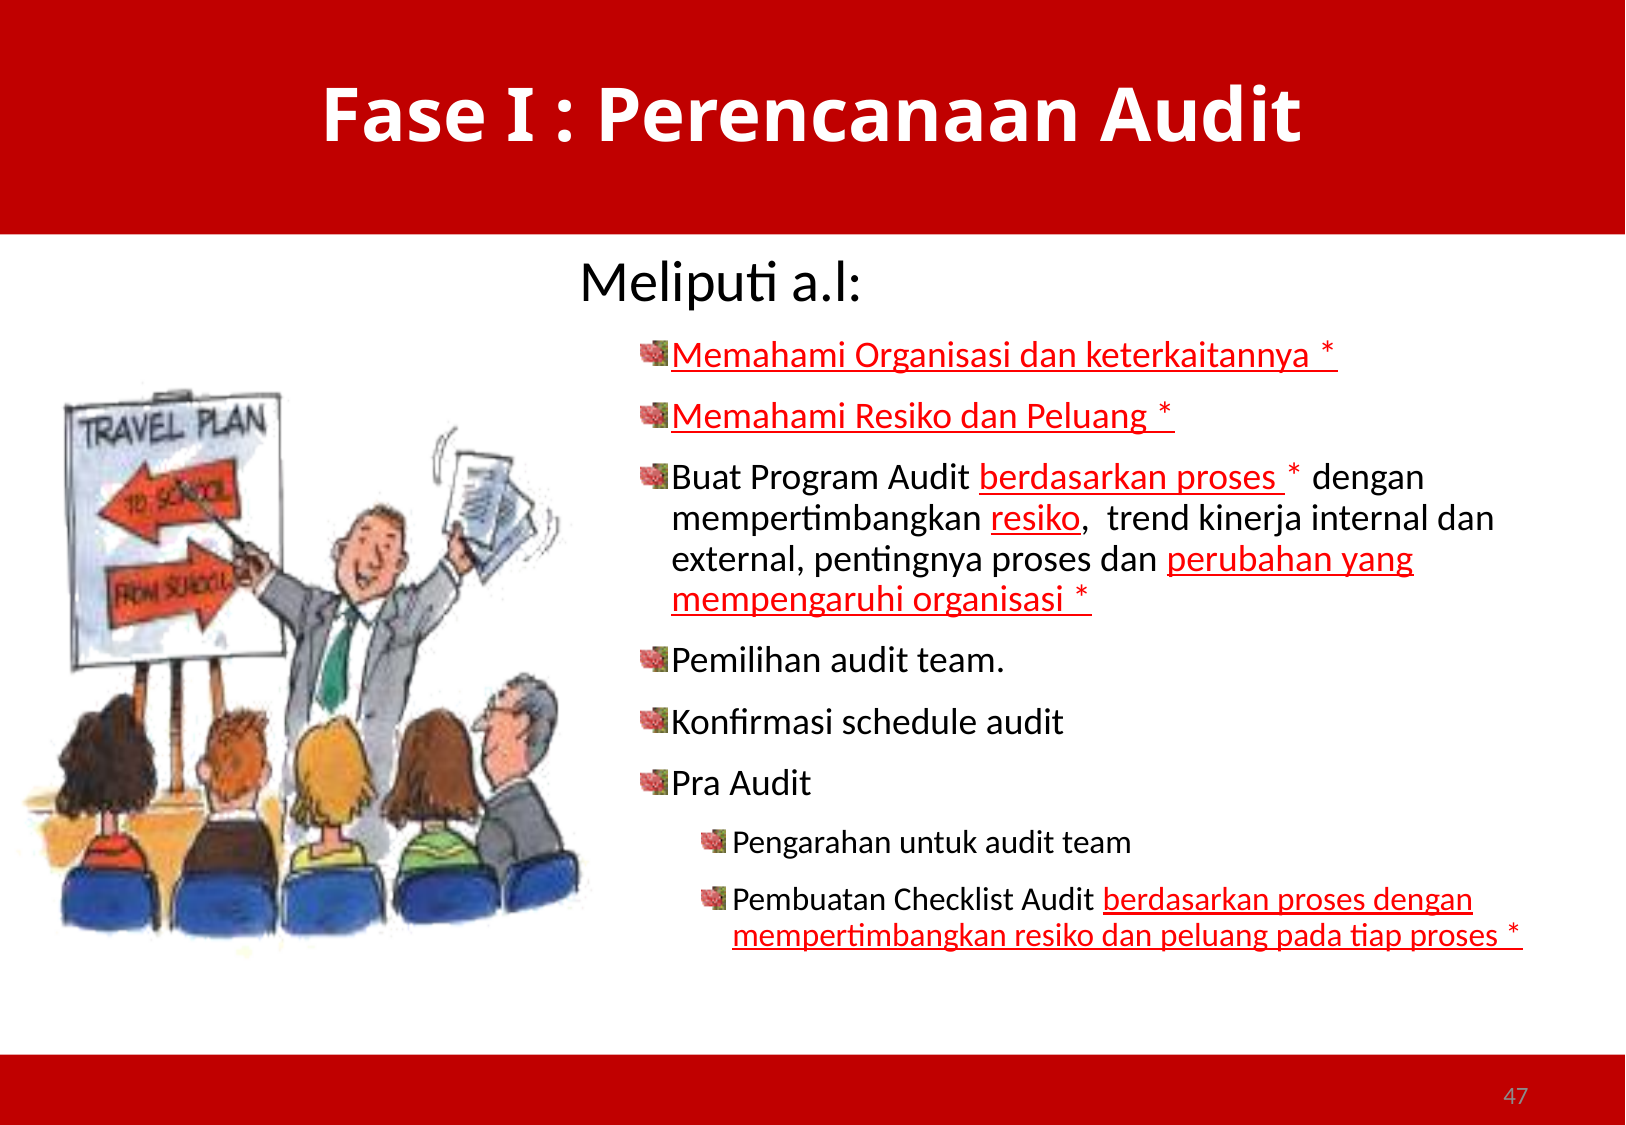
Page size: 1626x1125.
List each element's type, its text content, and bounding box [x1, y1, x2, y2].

picture [640, 645, 668, 672]
picture [701, 885, 726, 910]
picture [701, 828, 726, 853]
slide_number 47 [1164, 1065, 1544, 1125]
text_box [0, 1054, 1625, 1125]
picture [640, 339, 668, 366]
picture [640, 706, 668, 733]
picture [640, 462, 668, 489]
picture [640, 401, 668, 428]
picture [5, 347, 625, 989]
picture [640, 768, 668, 795]
title Fase I : Perencanaan Audit [0, 0, 1625, 235]
list Meliputi a.l: Memahami Organisasi dan keterkaitannya * Memahami Resiko dan Peluang * Buat Program Audit berdasarkan proses * dengan mempertimbangkan resiko, trend kinerja internal dan external, pentingnya proses dan perubahan yang mempengaruhi organisasi * Pemilihan audit team. Konfirmasi schedule audit Pra Audit Pengarahan untuk audit team Pembuatan Checklist Audit berdasarkan proses dengan mempertimbangkan resiko dan peluang pada tiap proses * [564, 243, 1625, 965]
